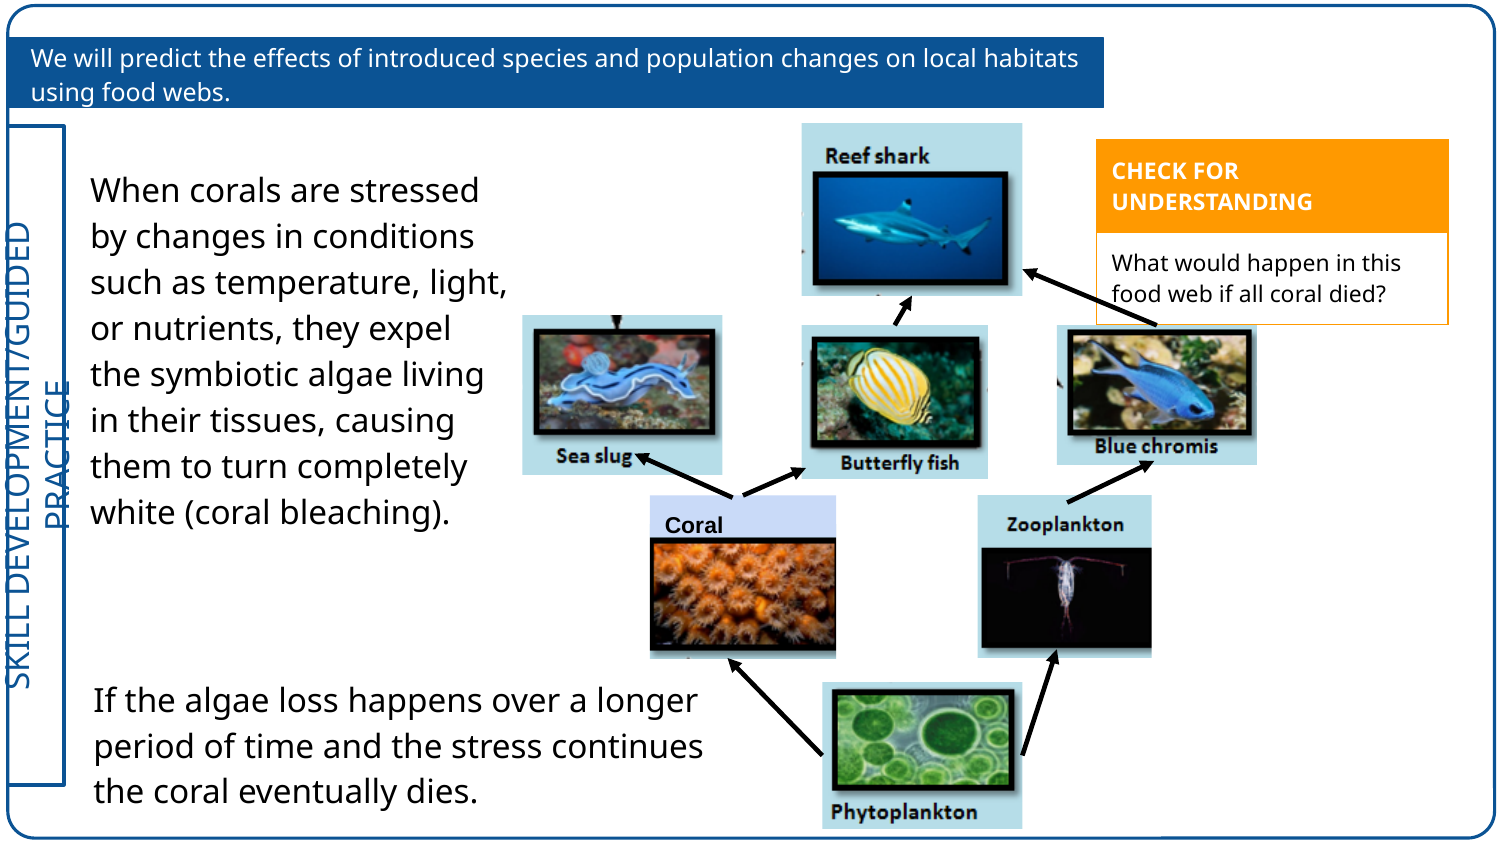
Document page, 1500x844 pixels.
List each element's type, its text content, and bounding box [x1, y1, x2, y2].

table_cell What would happen in this food web if all coral died? [1097, 233, 1447, 324]
picture [521, 314, 723, 475]
subtitle We will predict the effects of introduced species and population changes on local habitats using food webs. [15, 43, 1097, 101]
table_header CHECK FOR UNDERSTANDING [1097, 141, 1447, 232]
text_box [634, 453, 733, 498]
picture [649, 524, 837, 659]
text_box When corals are stressed by changes in conditions such as temperature, light, or nutrients, they expel the symbiotic algae living in their tissues, causing them to turn completely white (coral bleaching). [74, 148, 524, 641]
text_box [727, 657, 823, 756]
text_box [1066, 460, 1155, 503]
picture [822, 681, 1023, 829]
picture [801, 325, 989, 479]
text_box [1022, 269, 1158, 326]
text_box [742, 467, 807, 496]
picture [1056, 325, 1258, 465]
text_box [894, 295, 913, 326]
text_box Coral [649, 495, 837, 524]
text_box If the algae loss happens over a longer period of time and the stress continues the coral eventually dies. [78, 657, 738, 818]
picture [801, 123, 1023, 296]
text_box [1022, 648, 1058, 756]
picture [977, 495, 1152, 659]
